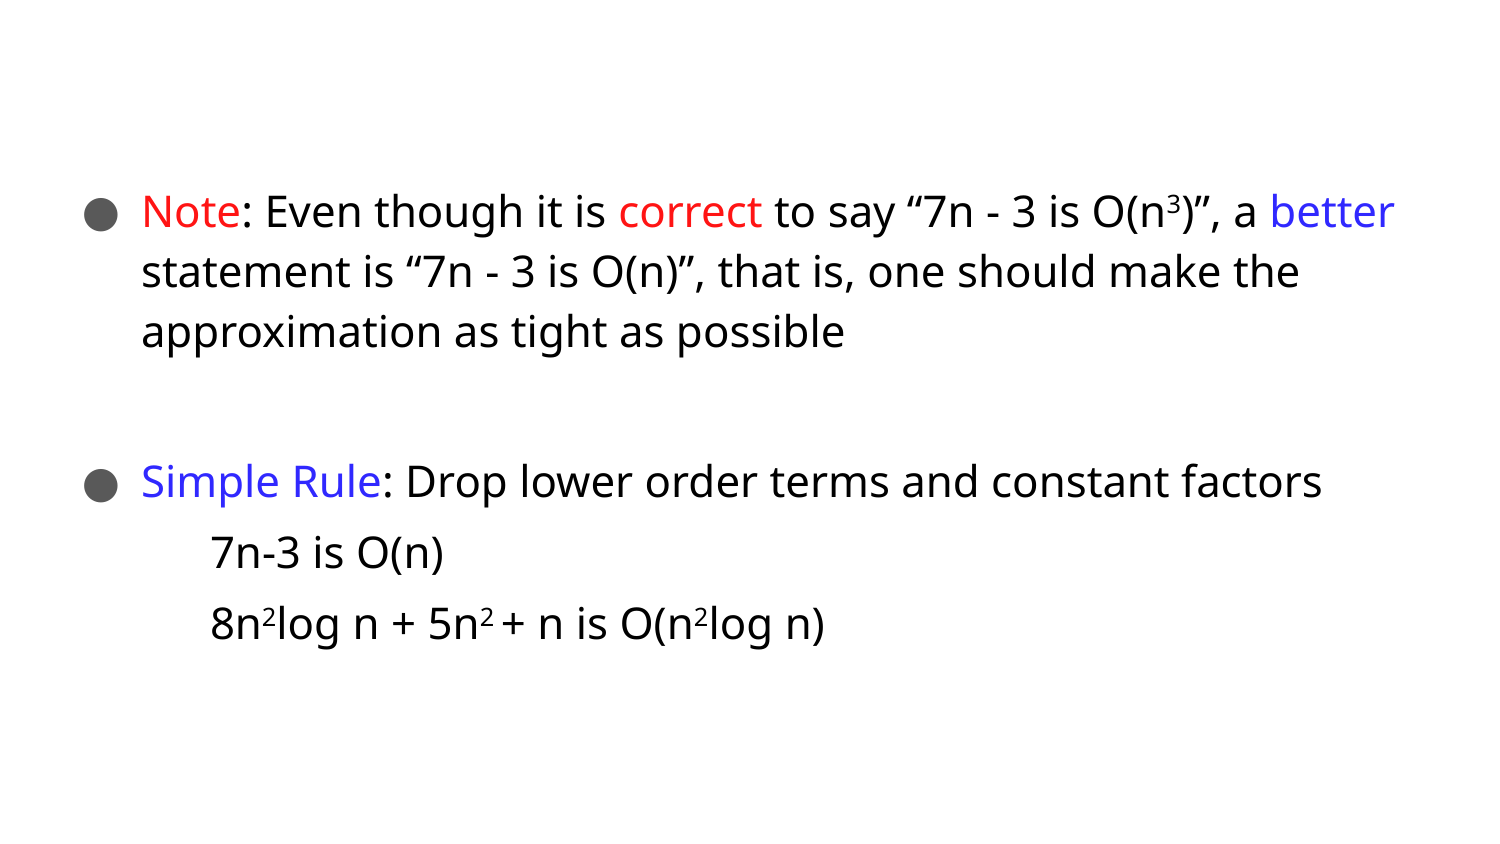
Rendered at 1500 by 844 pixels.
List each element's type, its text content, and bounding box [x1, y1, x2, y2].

list Note: Even though it is correct to say “7n - 3 is O(n3)”, a better statement is “7n - 3 is O(n)”, that is, one should make the approximation as tight as possible Simple Rule: Drop lower order terms and constant factors 7n-3 is O(n) 8n2log n + 5n2 + n is O(n2log n) [51, 160, 1449, 721]
